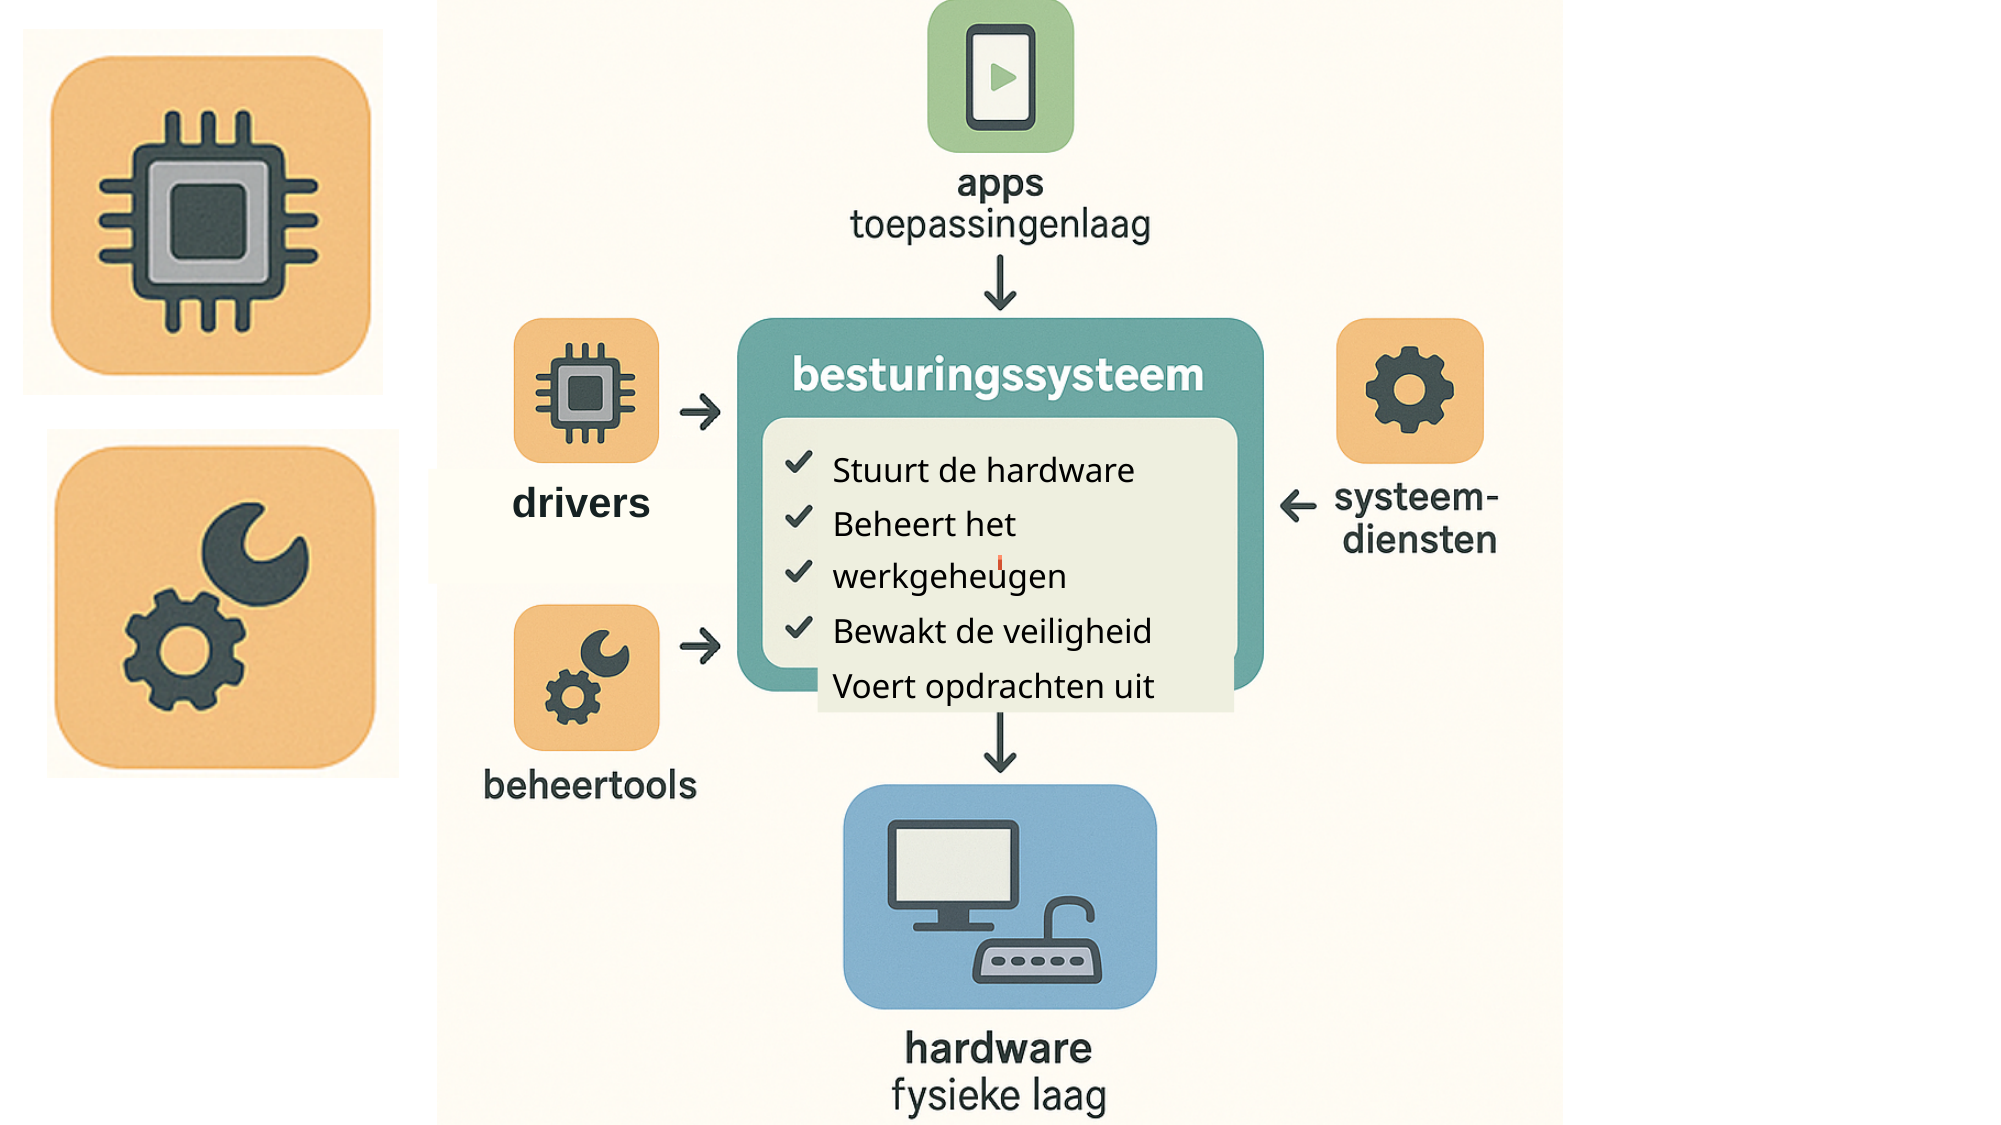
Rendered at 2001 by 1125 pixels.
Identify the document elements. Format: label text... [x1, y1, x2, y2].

text_box drivers [428, 468, 436, 584]
picture [436, 0, 1563, 1125]
picture [22, 28, 384, 396]
picture [46, 428, 400, 779]
